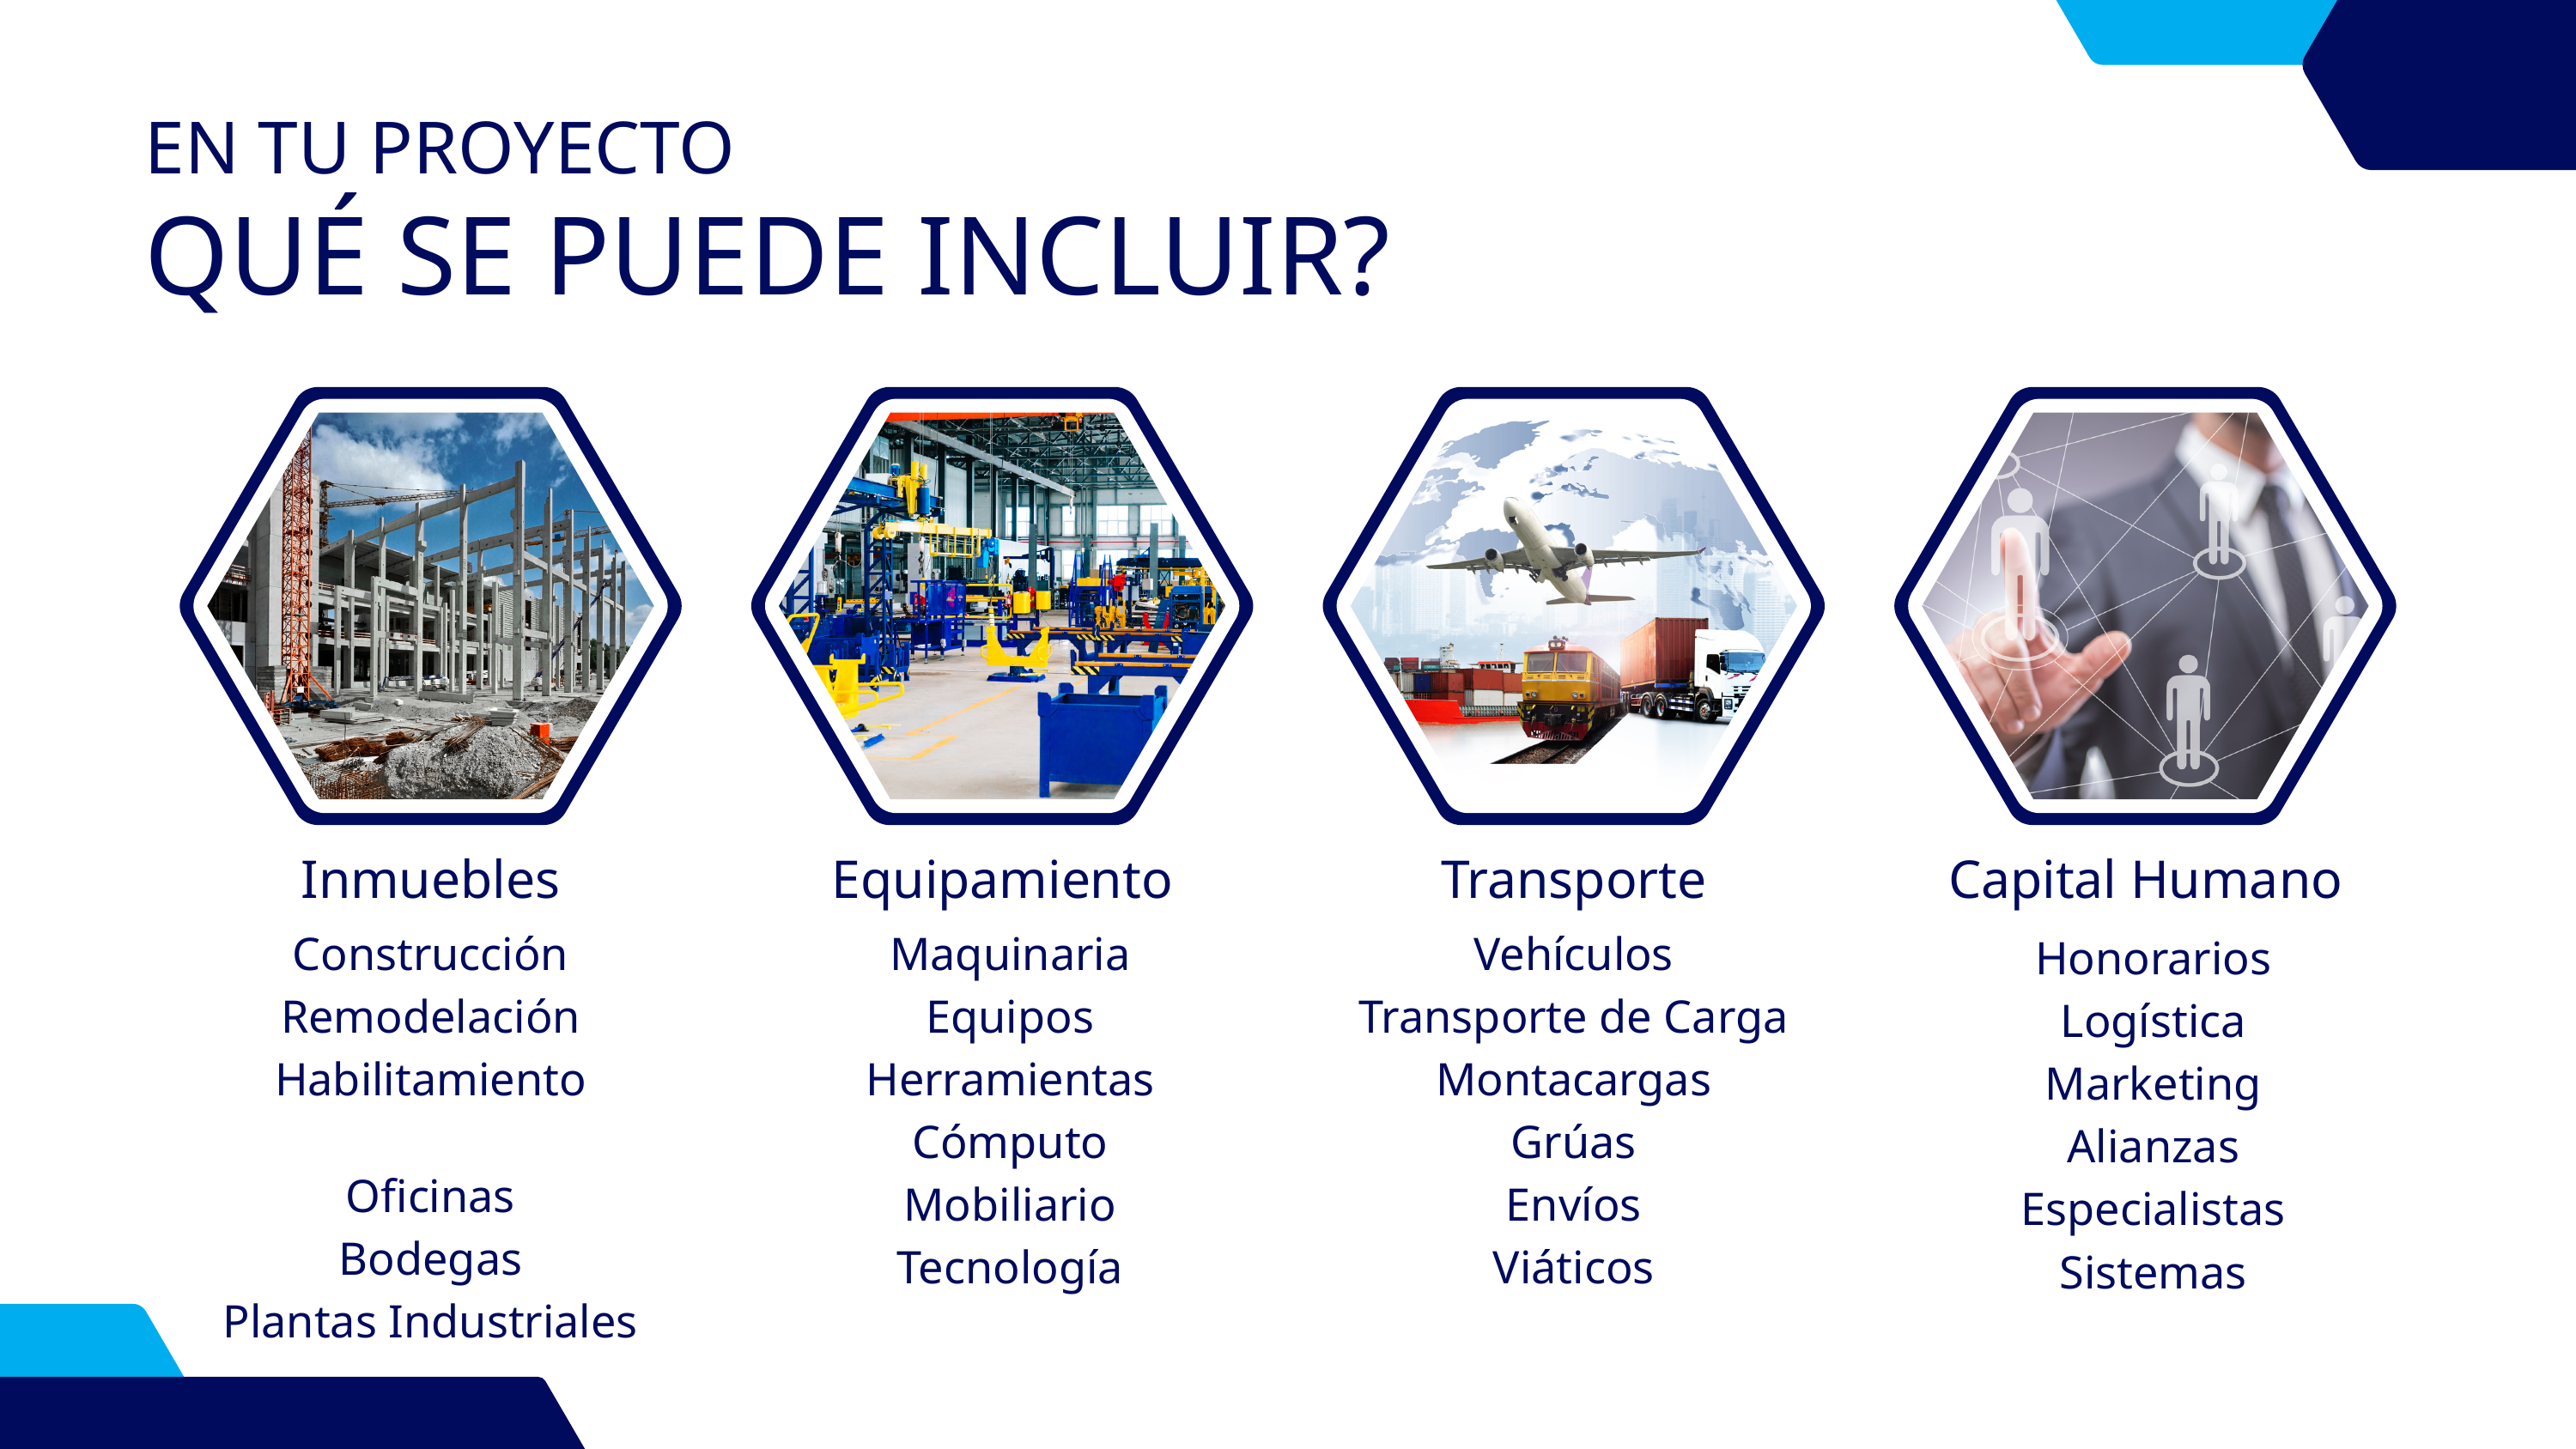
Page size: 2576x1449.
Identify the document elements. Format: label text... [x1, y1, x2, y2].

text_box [144, 386, 717, 1343]
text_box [0, 1376, 605, 1449]
text_box EN TU PROYECTO [144, 87, 914, 165]
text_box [2004, 0, 2294, 65]
text_box QUÉ SE PUEDE INCLUIR? [144, 165, 1507, 318]
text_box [1859, 386, 2439, 1291]
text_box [1287, 386, 1858, 1286]
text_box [0, 1303, 231, 1375]
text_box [724, 386, 1286, 1286]
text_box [2300, 0, 2576, 171]
